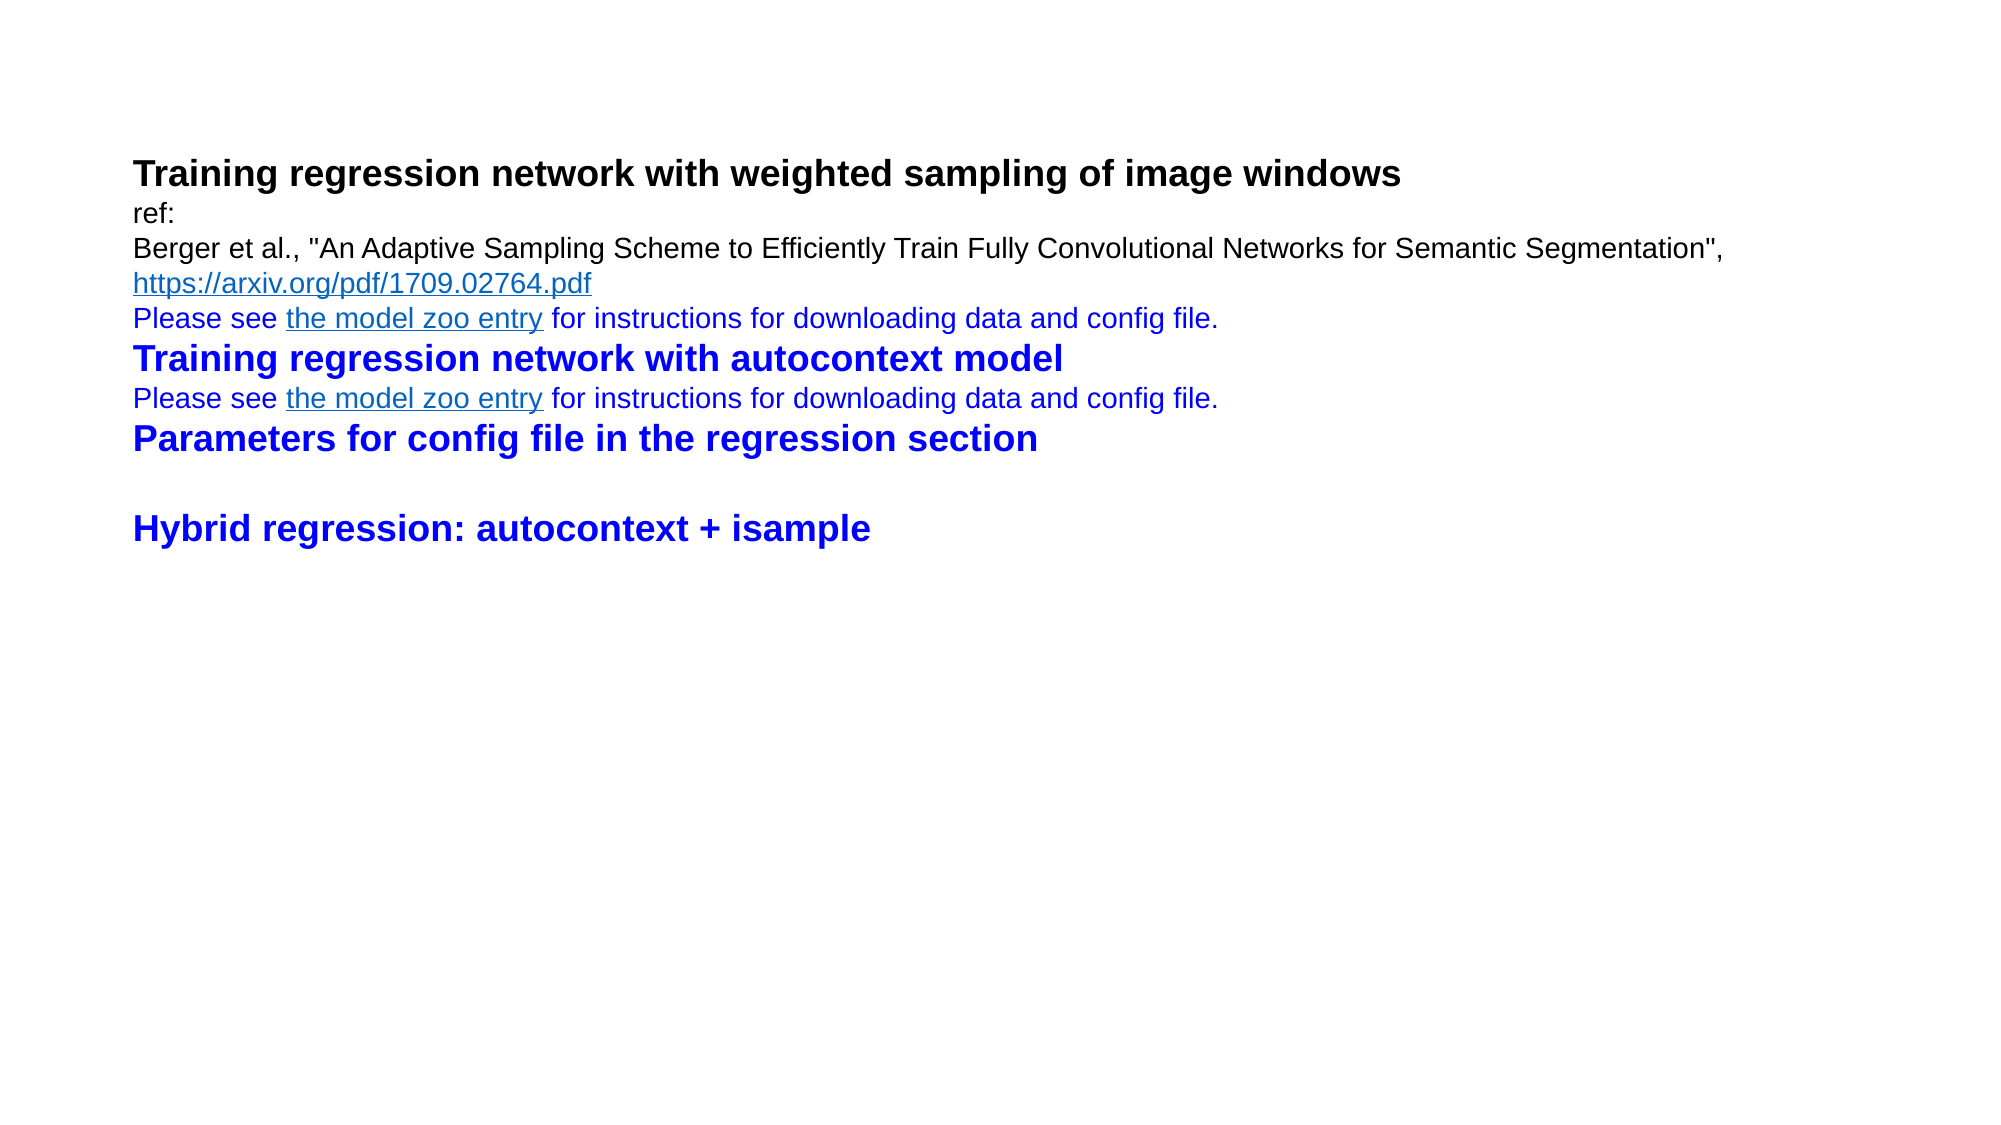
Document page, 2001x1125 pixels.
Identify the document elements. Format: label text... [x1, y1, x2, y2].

text_box Training regression network with weighted sampling of image windows ref: Berger et al., "An Adaptive Sampling Scheme to Efficiently Train Fully Convolutional Networks for Semantic Segmentation", https://arxiv.org/pdf/1709.02764.pdf Please see the model zoo entry for instructions for downloading data and config file. Training regression network with autocontext model Please see the model zoo entry for instructions for downloading data and config file. Parameters for config file in the regression section Hybrid regression: autocontext + isample [118, 141, 1843, 933]
